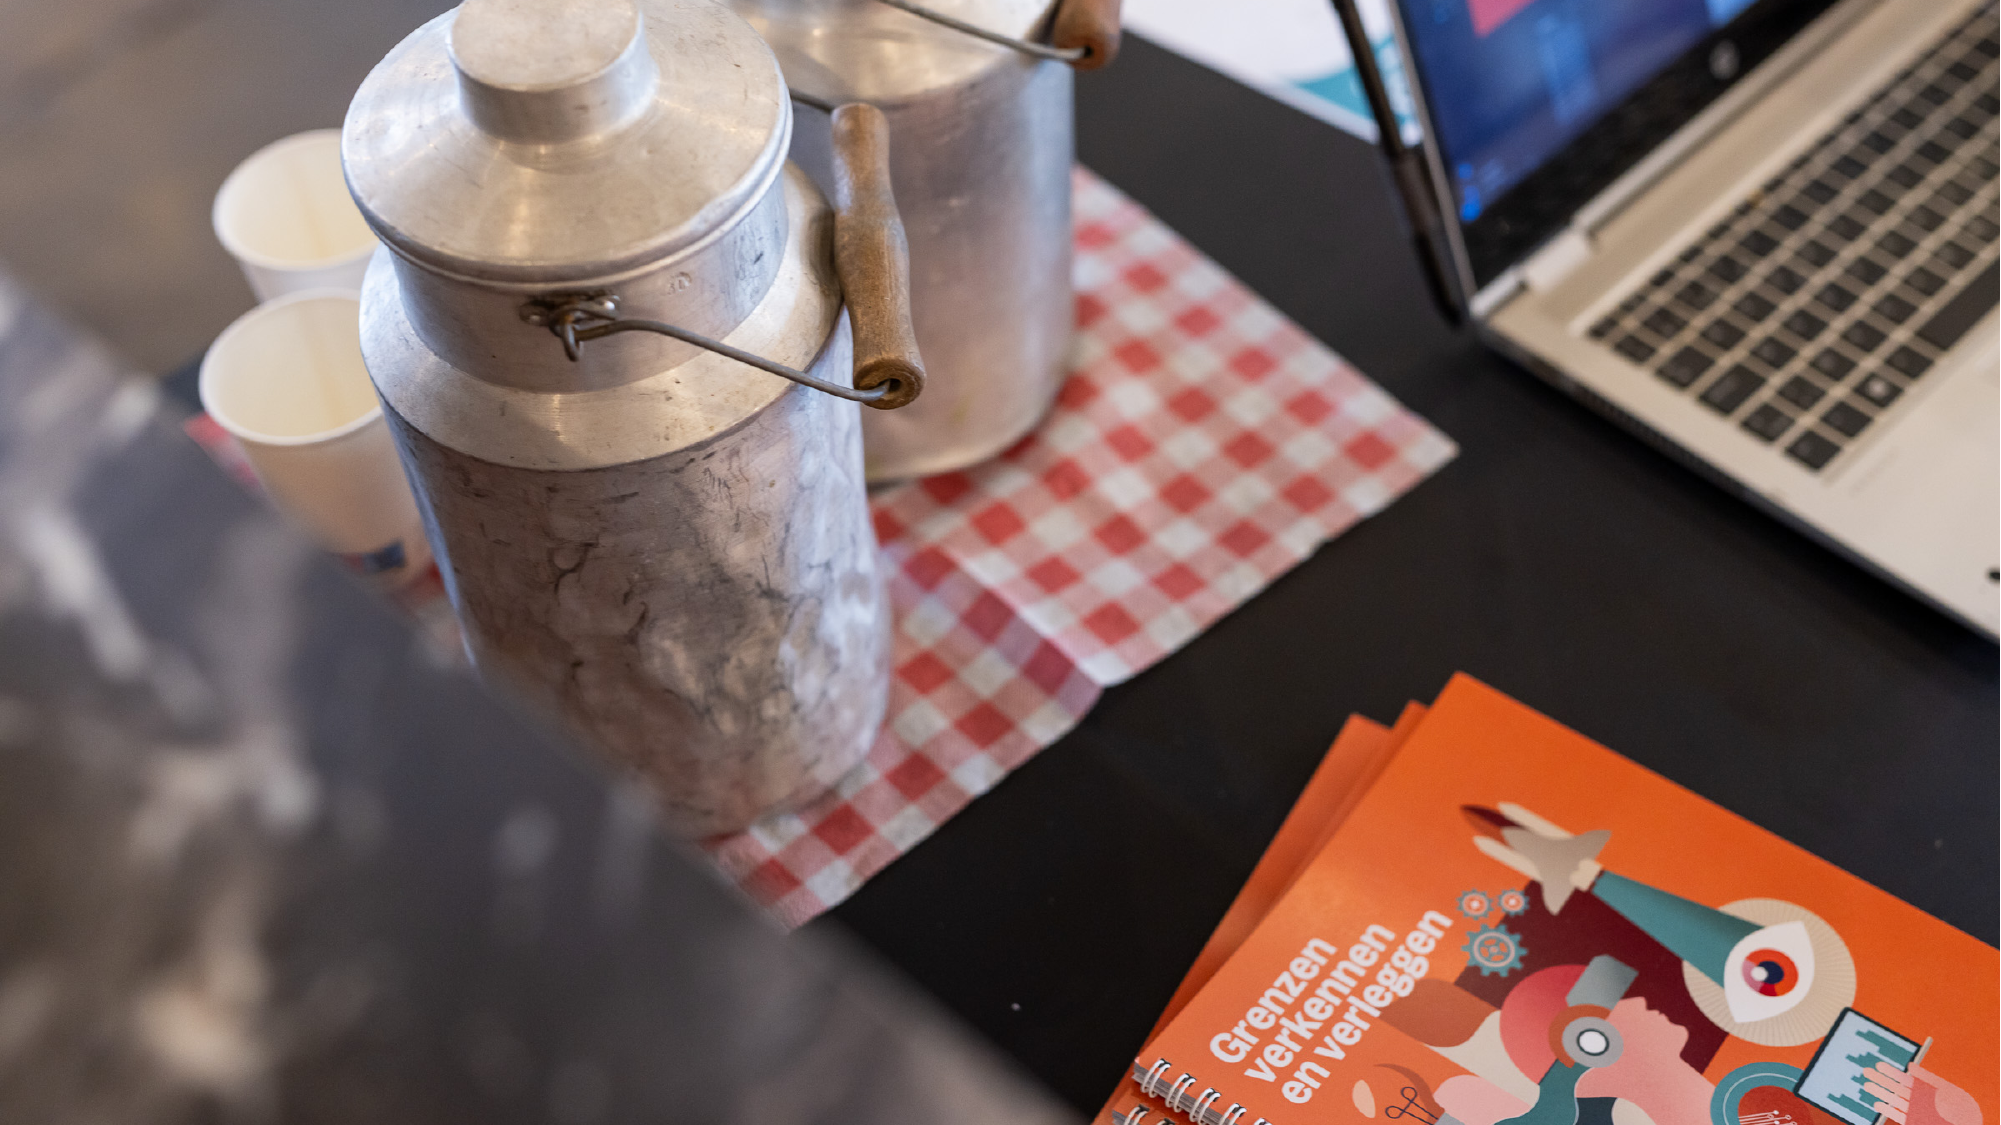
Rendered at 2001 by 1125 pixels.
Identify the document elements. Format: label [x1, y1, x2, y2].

list [0, 0, 2000, 1125]
